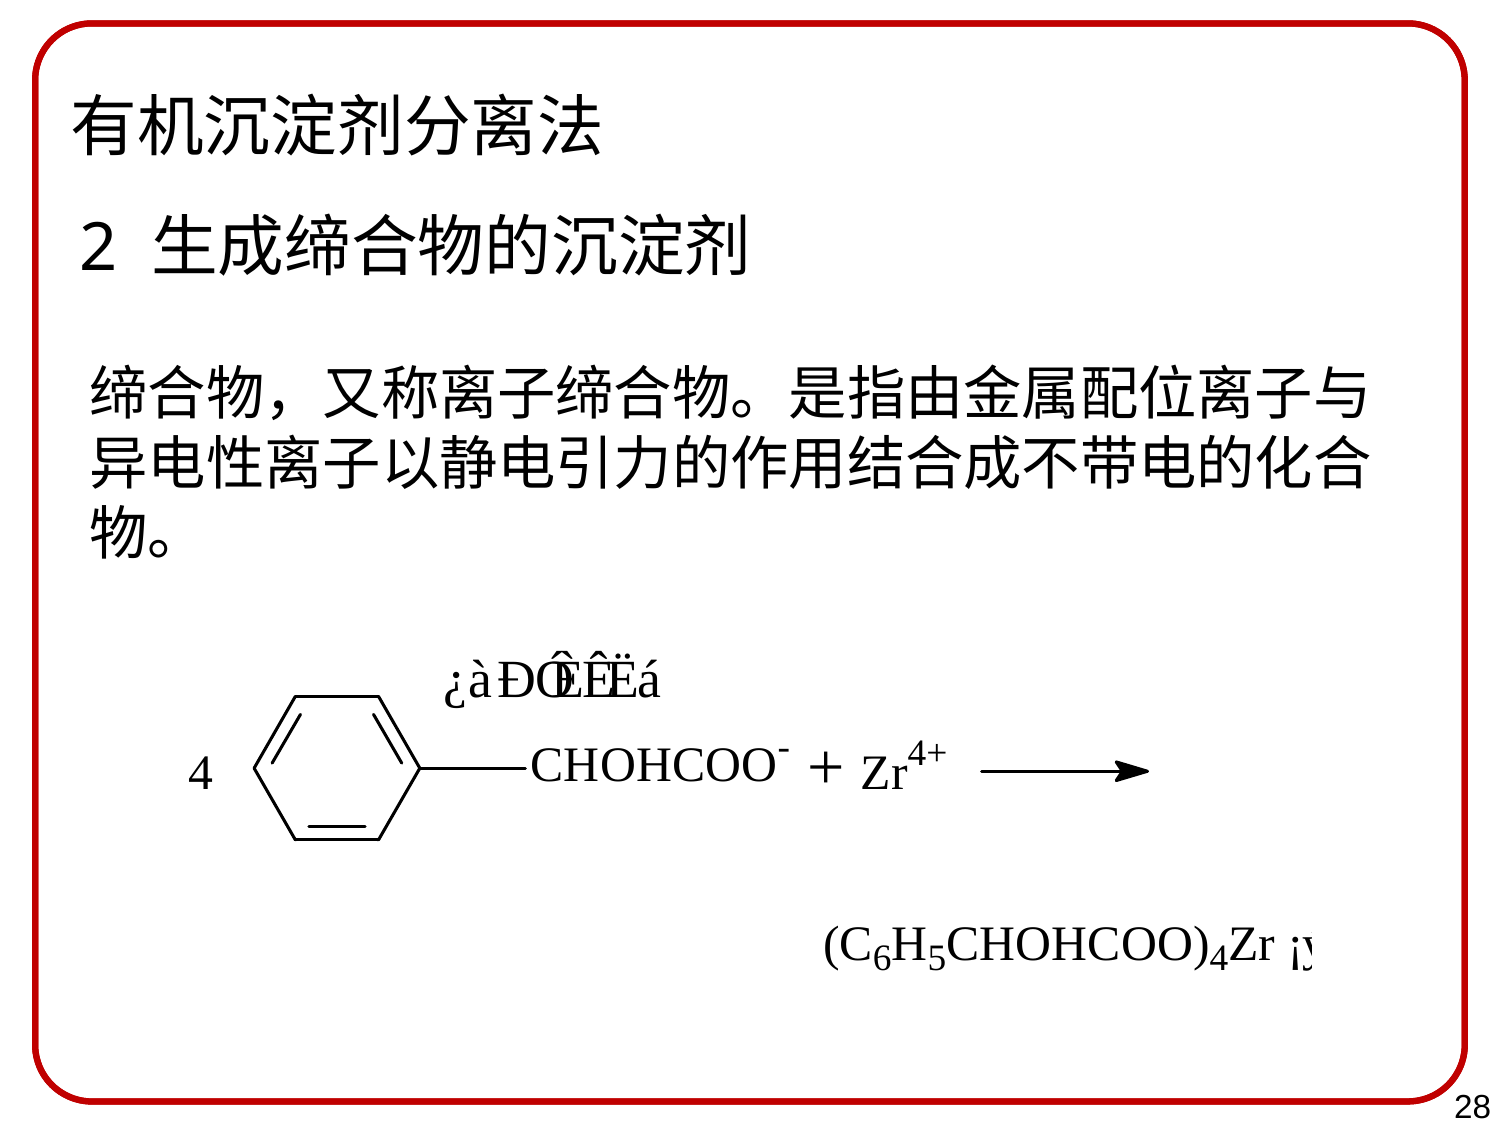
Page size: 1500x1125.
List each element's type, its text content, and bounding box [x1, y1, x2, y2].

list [188, 649, 1312, 980]
slide_number 28 [1410, 1065, 1500, 1125]
text_box 缔合物，又称离子缔合物。是指由金属配位离子与异电性离子以静电引力的作用结合成不带电的化合物。 [74, 348, 1425, 574]
title 有机沉淀剂分离法 [70, 70, 1421, 165]
text_box 2 生成缔合物的沉淀剂 [64, 196, 1353, 291]
